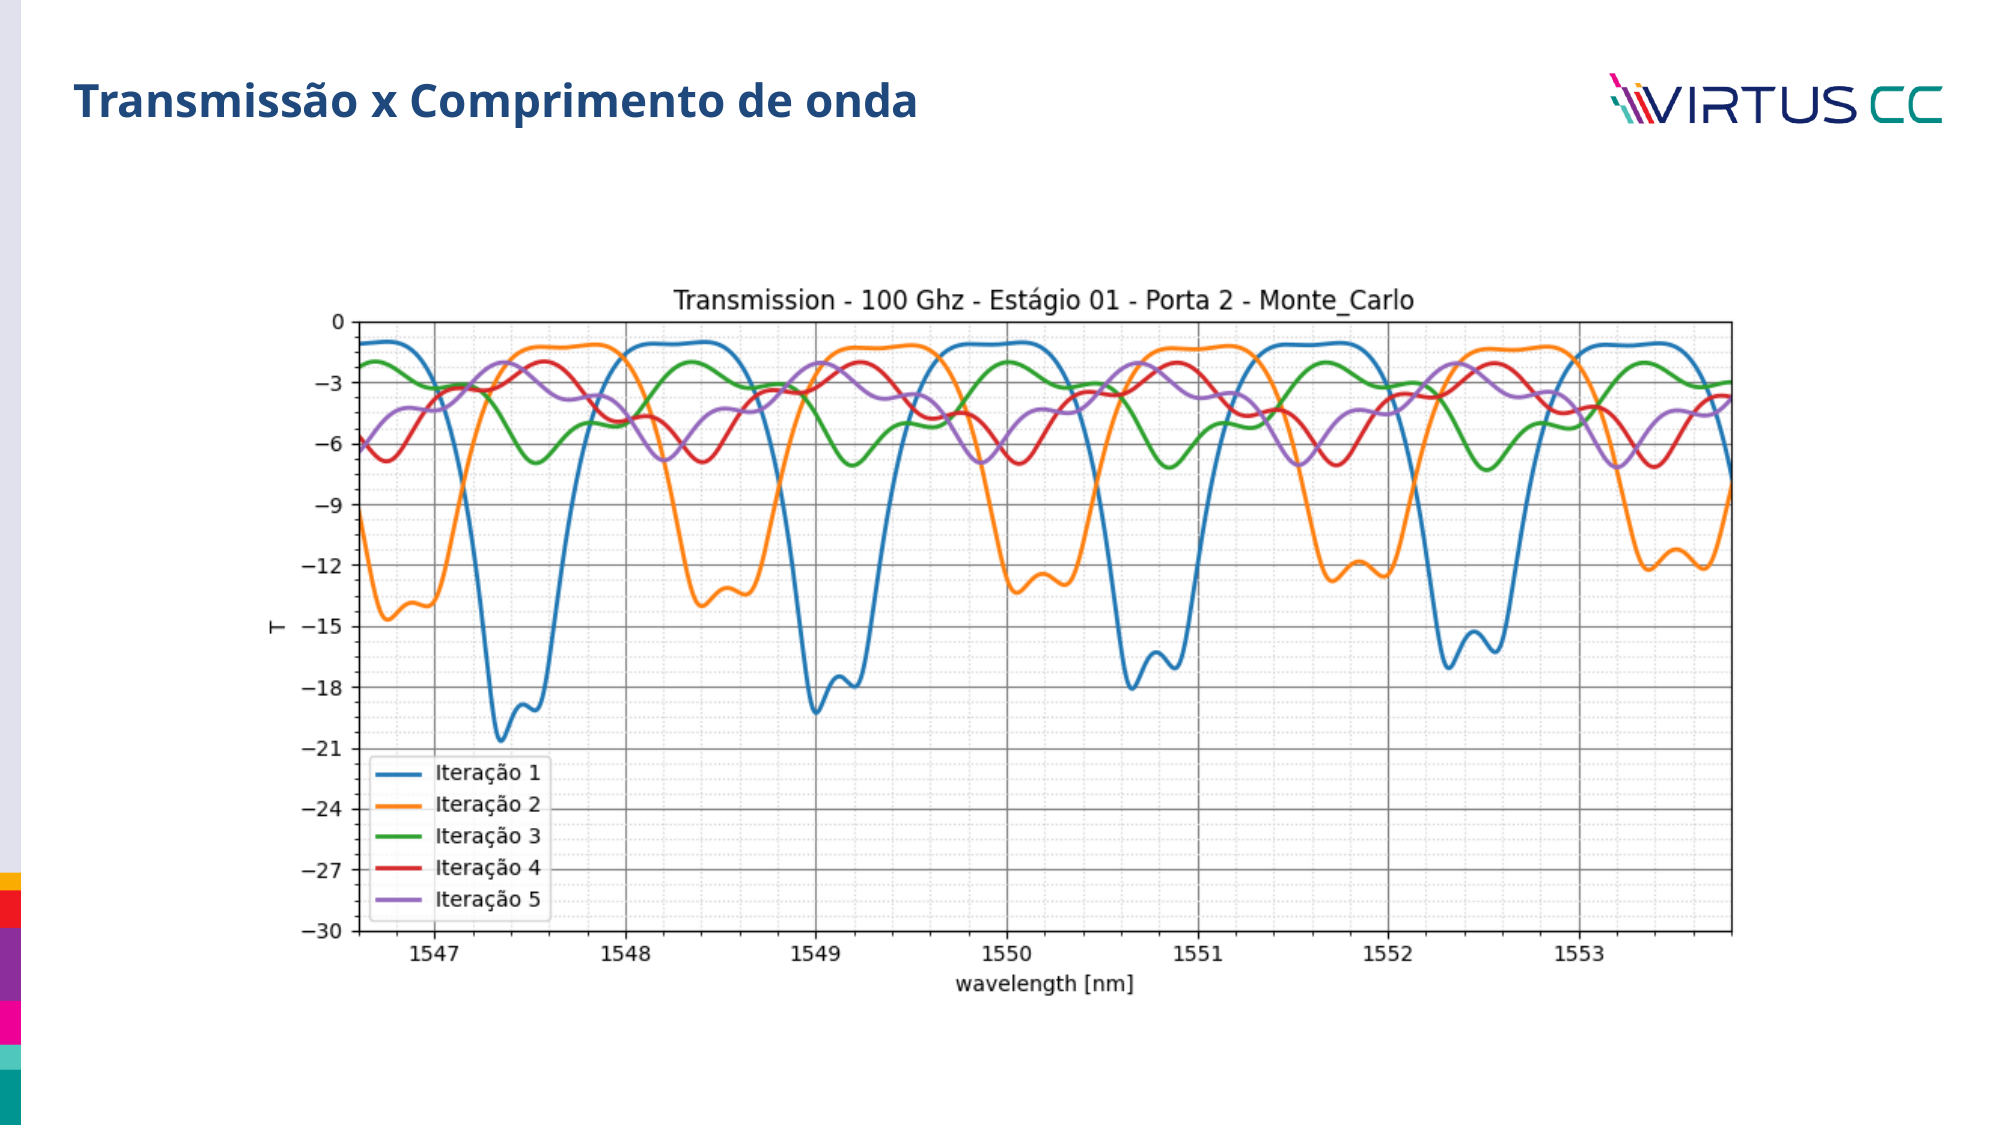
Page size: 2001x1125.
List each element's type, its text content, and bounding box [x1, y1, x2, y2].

picture [0, 0, 21, 1125]
picture [254, 272, 1746, 1011]
title Transmissão x Comprimento de onda [71, 69, 1128, 260]
picture [1609, 73, 1943, 124]
